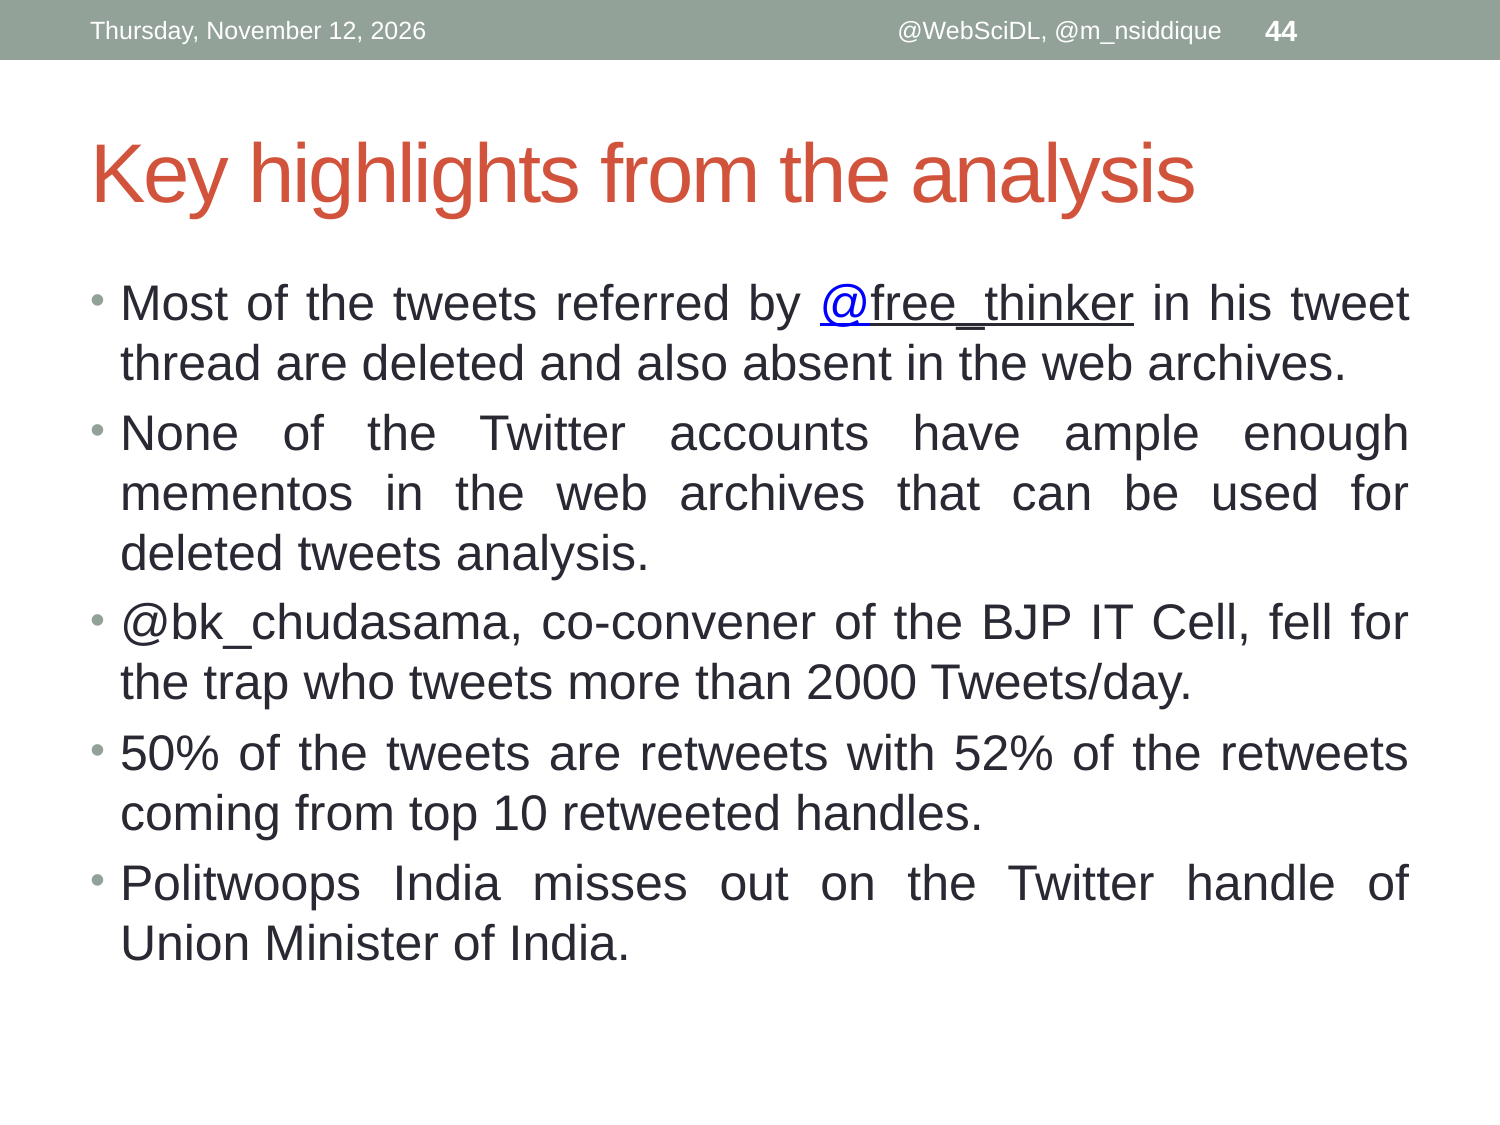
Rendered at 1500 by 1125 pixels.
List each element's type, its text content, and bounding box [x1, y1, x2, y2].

list Most of the tweets referred by @free_thinker in his tweet thread are deleted and also absent in the web archives. None of the Twitter accounts have ample enough mementos in the web archives that can be used for deleted tweets analysis. @bk_chudasama, co-convener of the BJP IT Cell, fell for the trap who tweets more than 2000 Tweets/day. 50% of the tweets are retweets with 52% of the retweets coming from top 10 retweeted handles. Politwoops India misses out on the Twitter handle of Union Minister of India. [75, 262, 1425, 1063]
title Key highlights from the analysis [75, 87, 1425, 250]
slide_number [75, 3, 550, 57]
slide_number 44 [1250, 3, 1425, 57]
footer @WebSciDL, @m_nsiddique [562, 3, 1238, 57]
